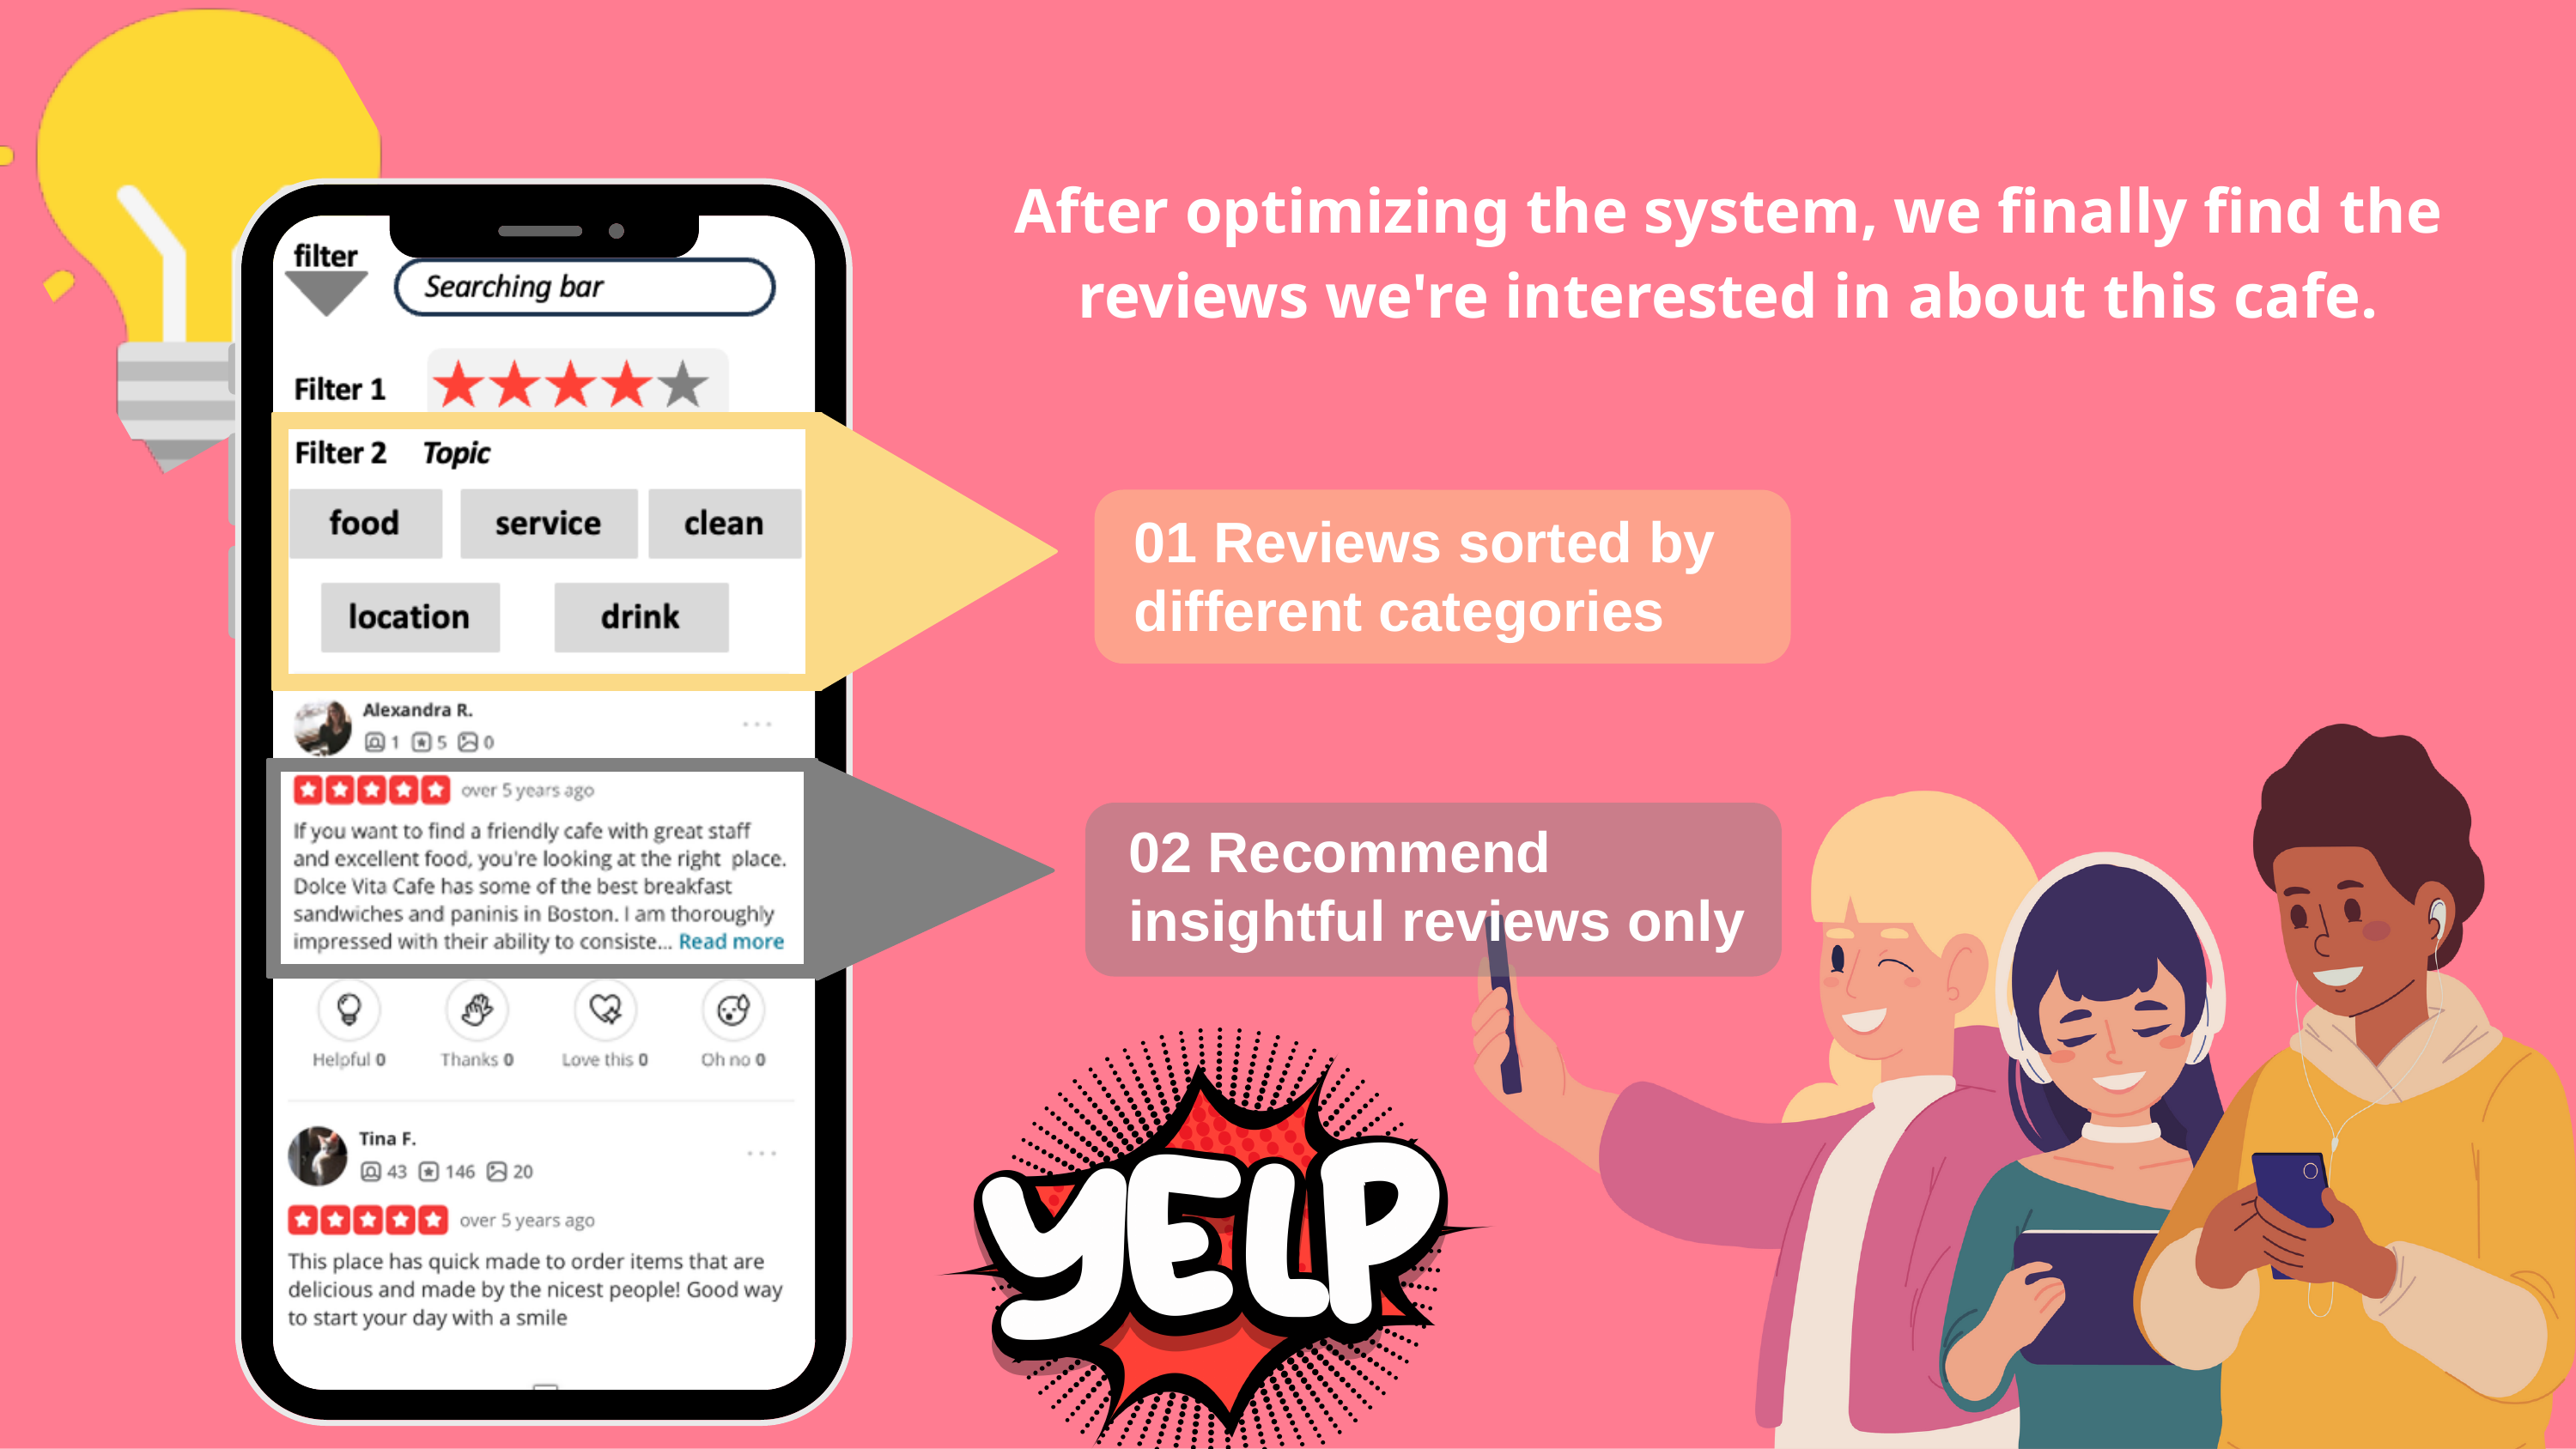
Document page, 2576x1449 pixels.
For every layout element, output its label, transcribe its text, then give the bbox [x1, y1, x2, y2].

text_box [1471, 724, 2576, 1449]
text_box [865, 781, 1055, 960]
text_box After optimizing the system, we finally find the reviews we're interested in about this cafe. [902, 160, 2555, 330]
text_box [228, 178, 860, 1427]
text_box 01 Reviews sorted by different categories [1121, 499, 1765, 650]
text_box [0, 0, 2576, 1449]
text_box [0, 0, 404, 480]
text_box [1083, 800, 1784, 979]
text_box [865, 437, 1059, 665]
text_box [933, 1028, 1498, 1449]
text_box 02 Recommend insightful reviews only [1115, 809, 1759, 959]
text_box [1092, 488, 1793, 666]
